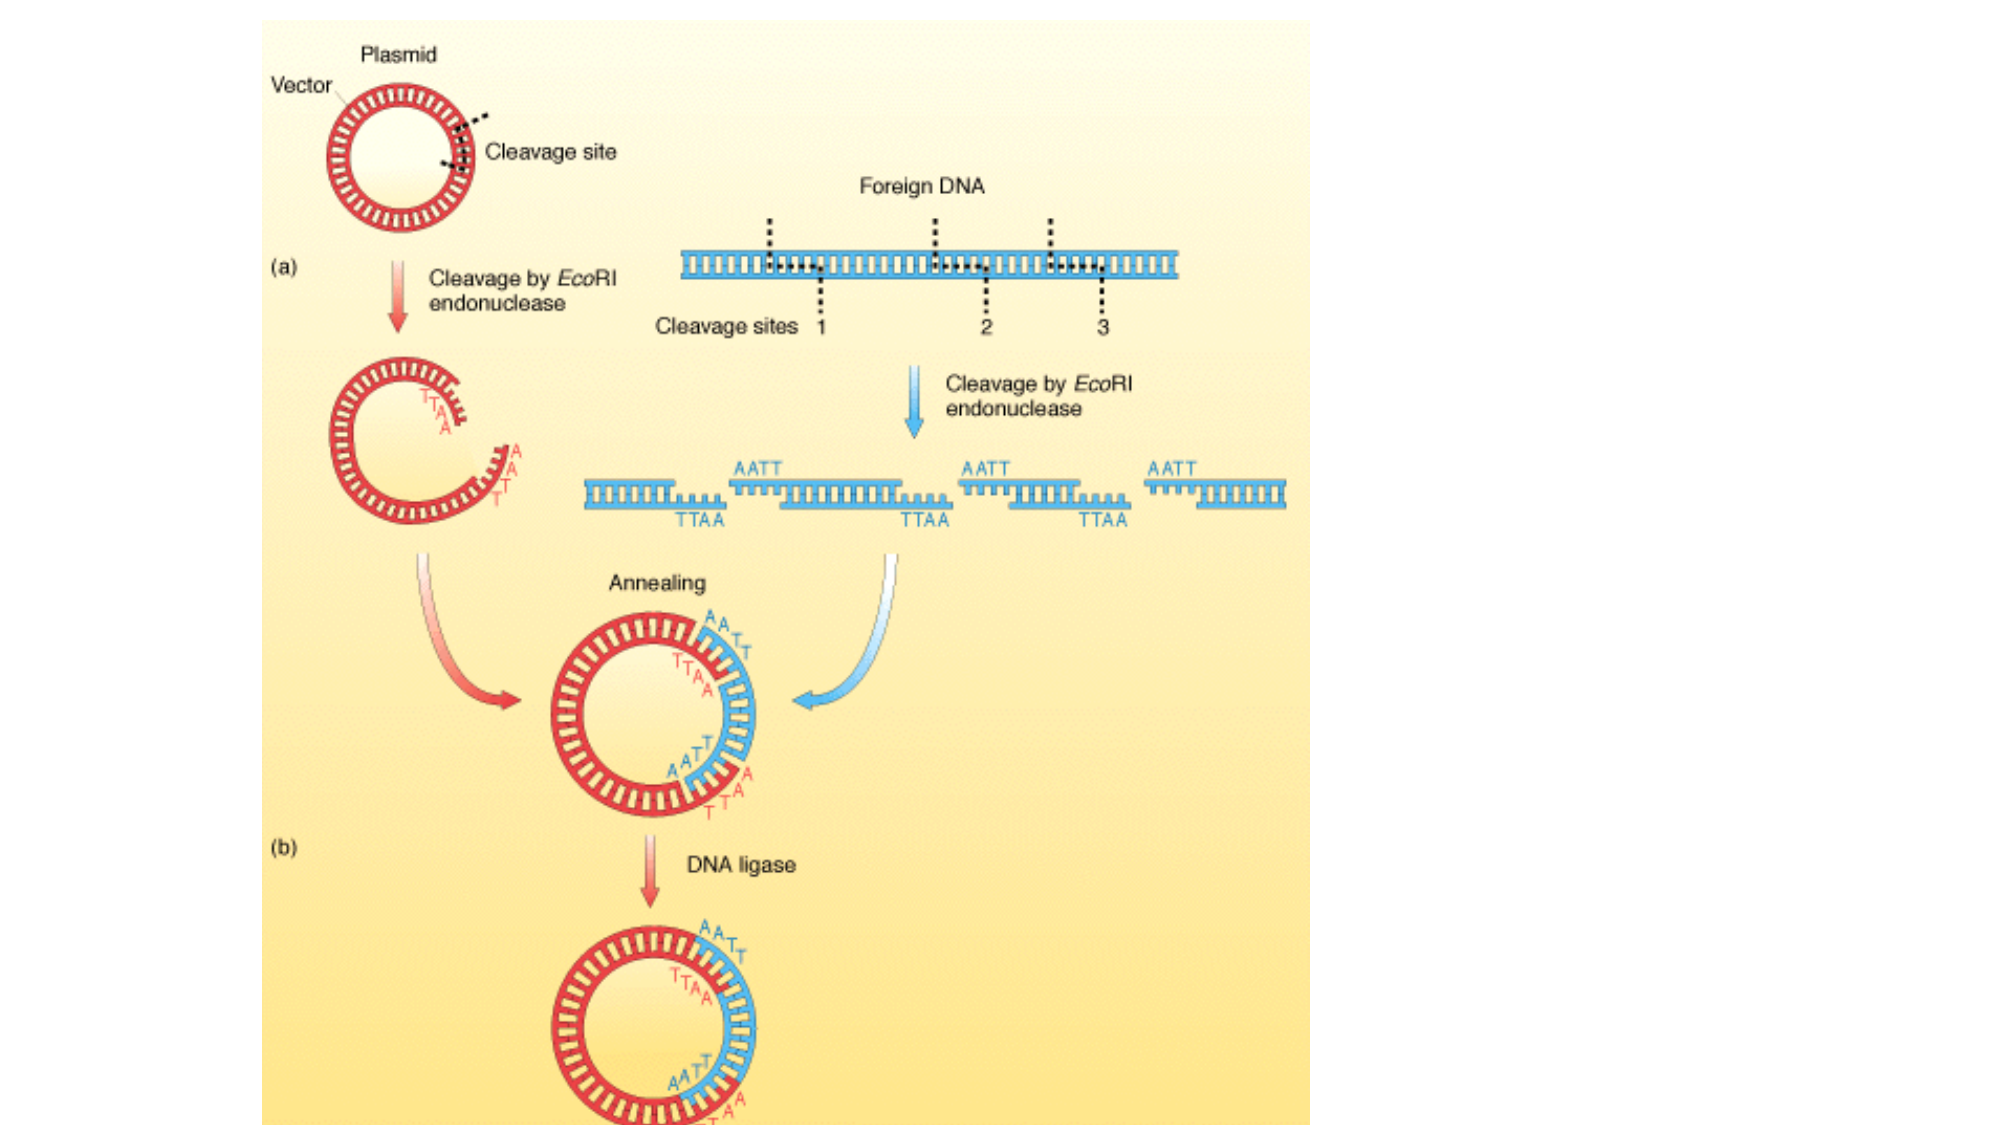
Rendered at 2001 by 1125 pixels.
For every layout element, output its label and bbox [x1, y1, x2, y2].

picture [262, 20, 1310, 1125]
